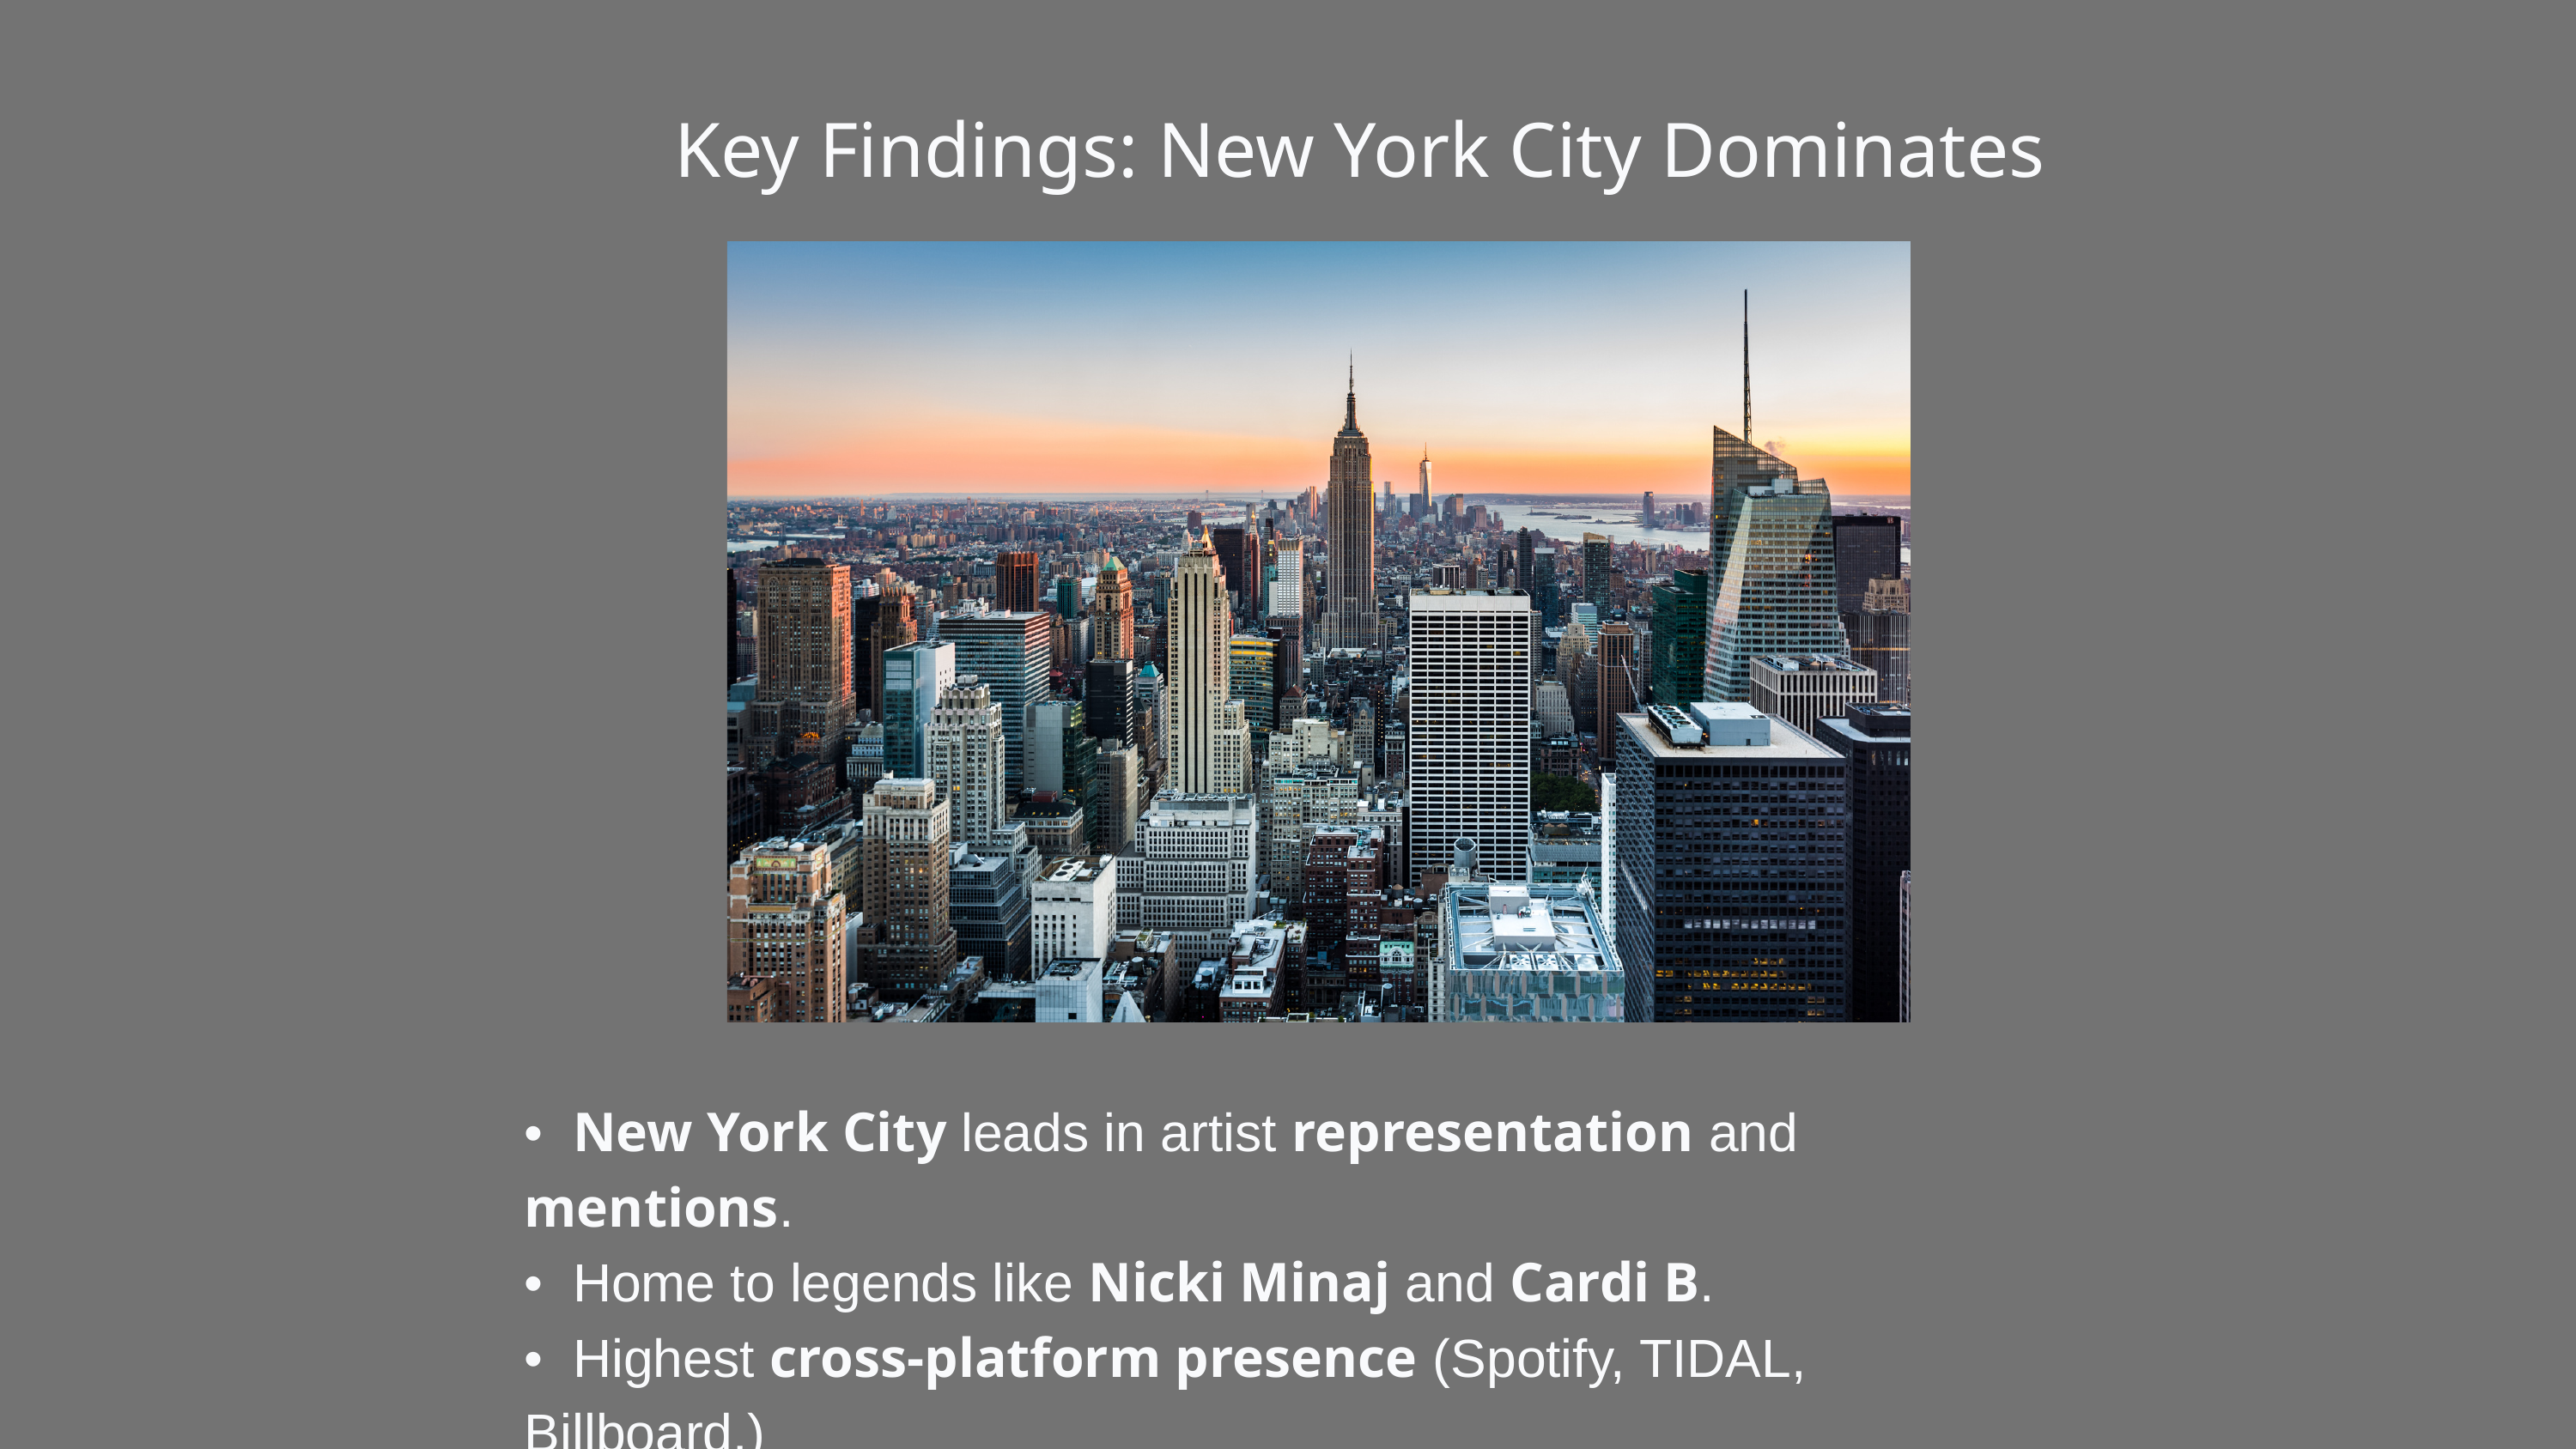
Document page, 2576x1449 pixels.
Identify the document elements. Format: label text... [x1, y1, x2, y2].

text_box [726, 241, 1911, 1022]
text_box Key Findings: New York City Dominates [476, 87, 2244, 193]
text_box • New York City leads in artist representation and mentions. • Home to legends like Nicki Minaj and Cardi B. • Highest cross-platform presence (Spotify, TIDAL, Billboard.) [524, 1087, 2052, 1449]
